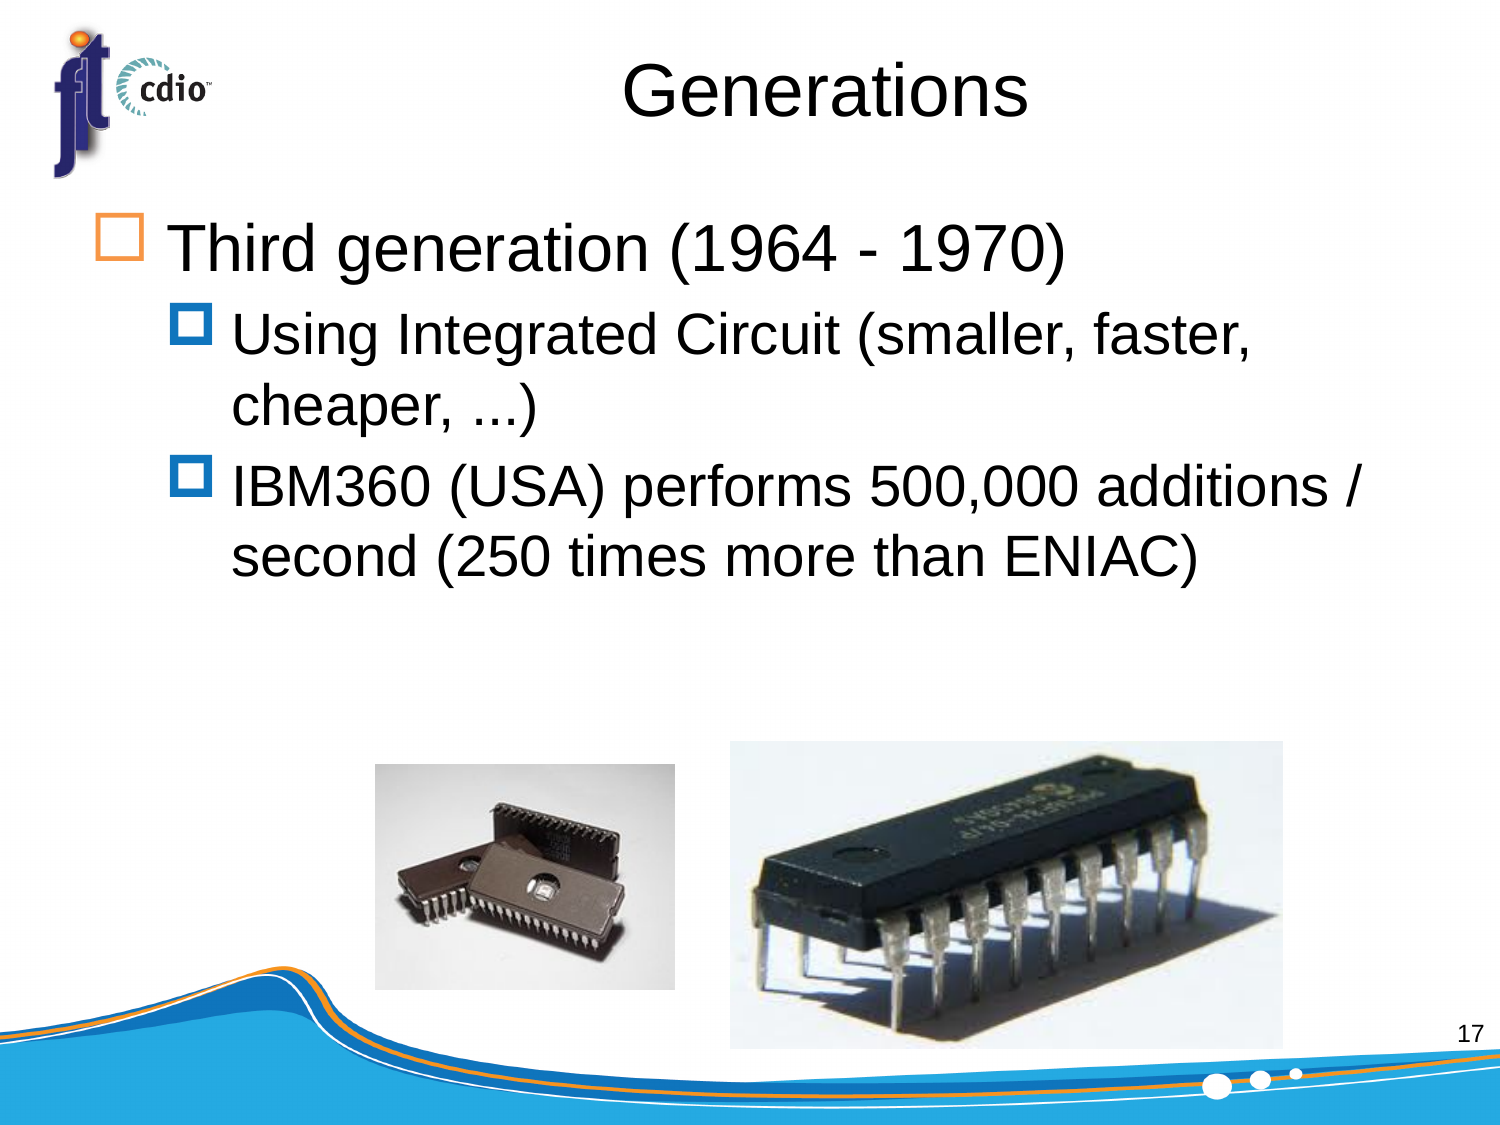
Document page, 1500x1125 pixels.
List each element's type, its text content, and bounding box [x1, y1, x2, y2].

slide_number 17 [1149, 1002, 1500, 1063]
list Third generation (1964 - 1970) Using Integrated Circuit (smaller, faster, cheaper, ...) IBM360 (USA) performs 500,000 additions / second (250 times more than ENIAC) [75, 197, 1475, 977]
picture [0, 0, 1500, 1125]
title Generations [226, 6, 1425, 166]
